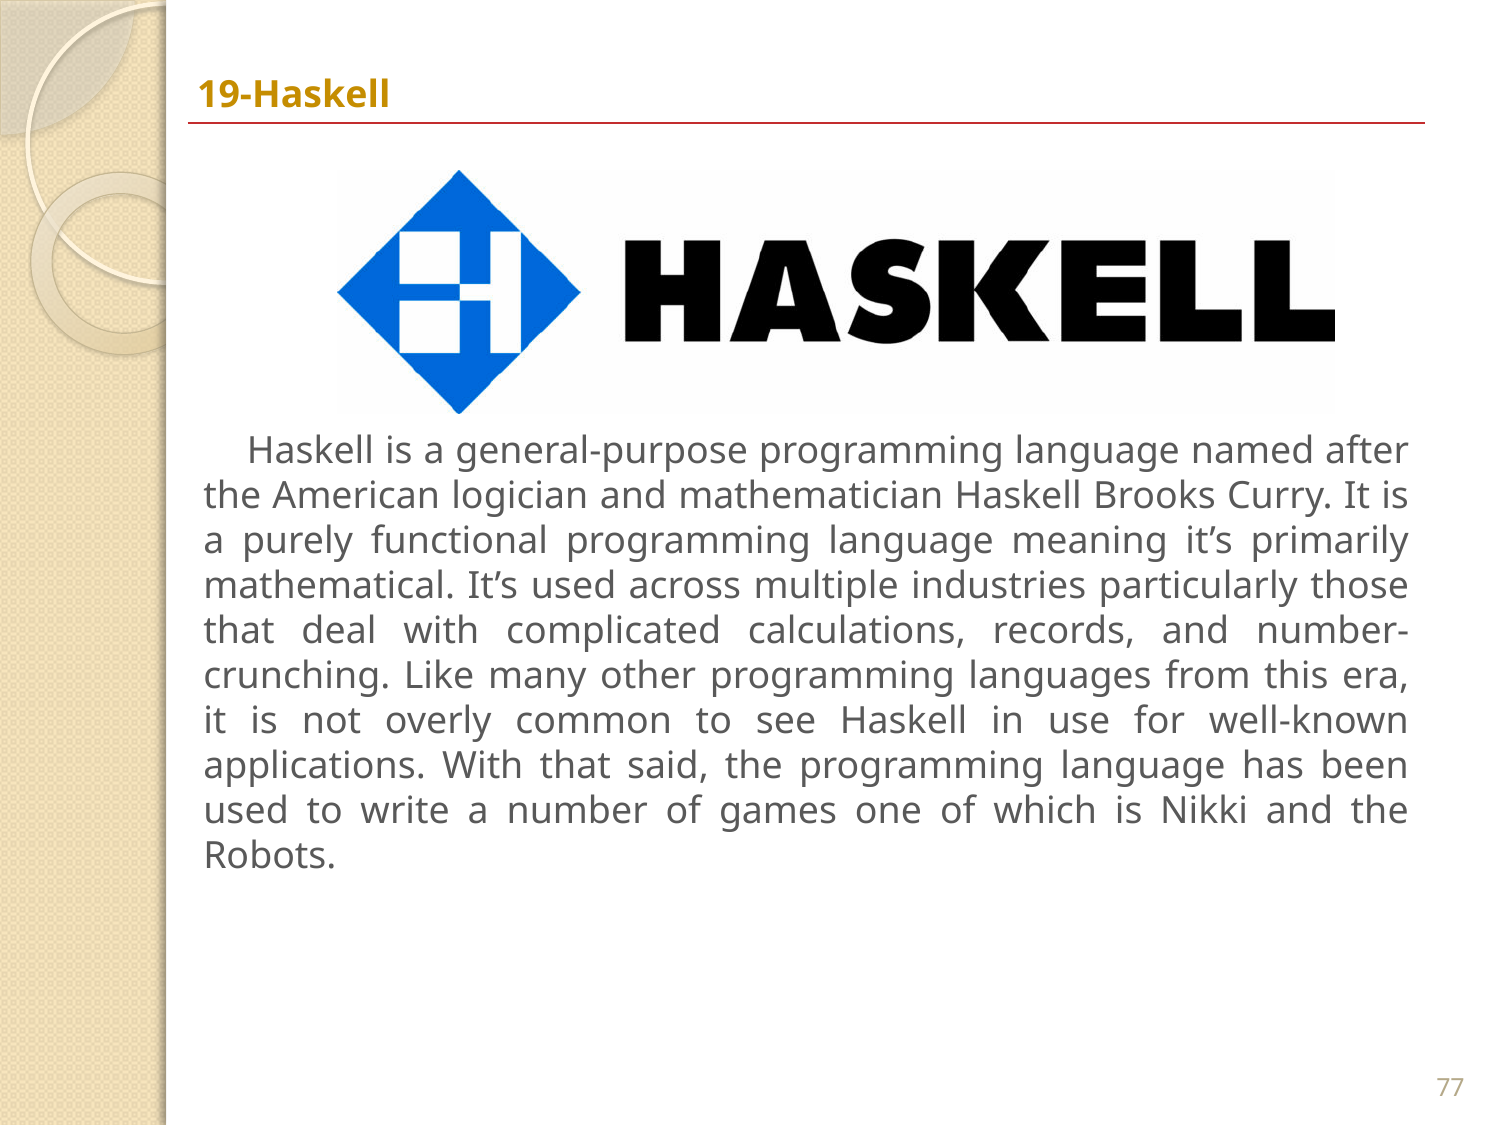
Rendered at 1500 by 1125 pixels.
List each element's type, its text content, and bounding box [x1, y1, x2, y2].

picture [337, 170, 1335, 415]
text_box 19-Haskell [182, 62, 406, 123]
text_box Haskell is a general-purpose programming language named after the American logician and mathematician Haskell Brooks Curry. It is a purely functional programming language meaning it’s primarily mathematical. It’s used across multiple industries particularly those that deal with complicated calculations, records, and number-crunching. Like many other programming languages from this era, it is not overly common to see Haskell in use for well-known applications. With that said, the programming language has been used to write a number of games one of which is Nikki and the Robots. [188, 418, 1425, 884]
slide_number 77 [1413, 1034, 1488, 1113]
